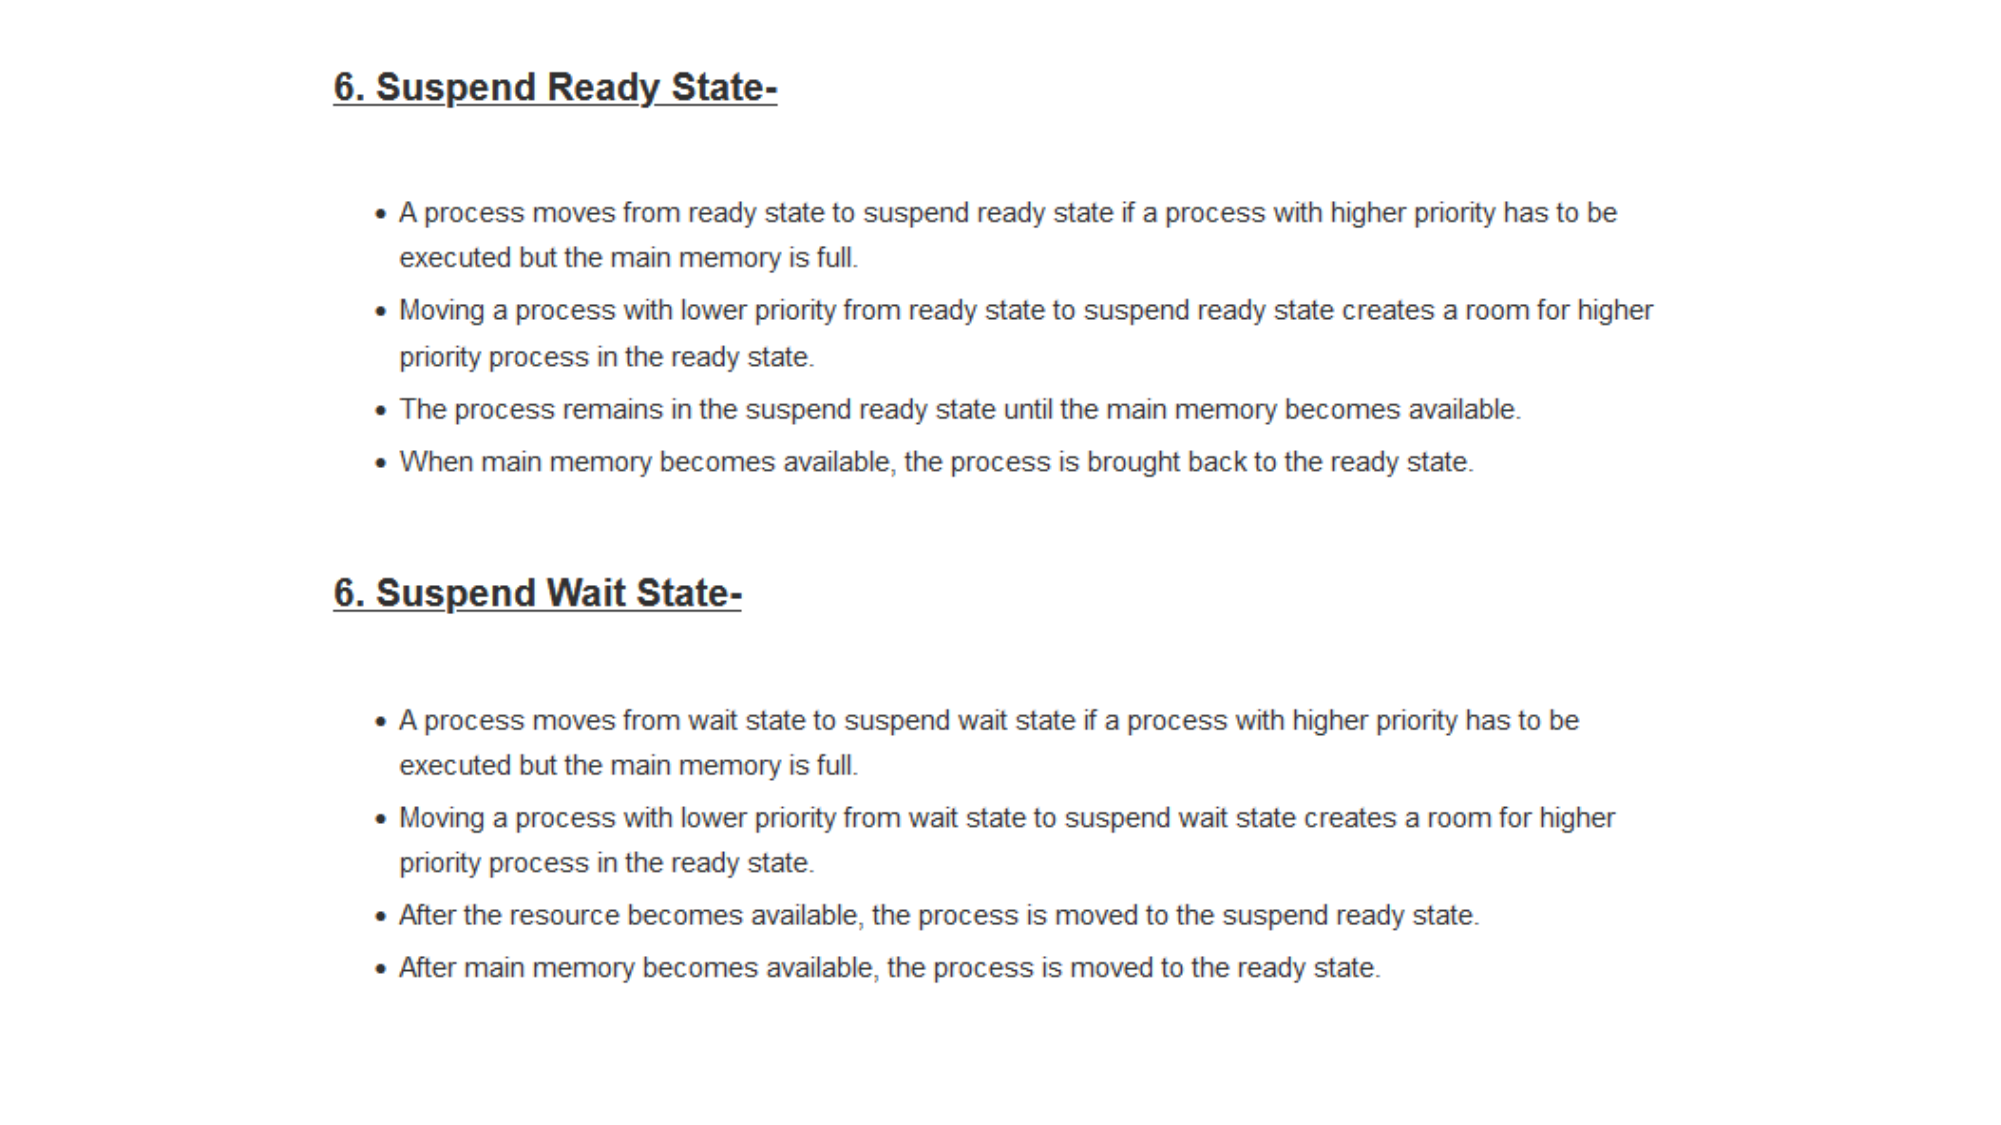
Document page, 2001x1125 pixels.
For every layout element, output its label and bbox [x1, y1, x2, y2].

picture [324, 36, 1676, 1001]
